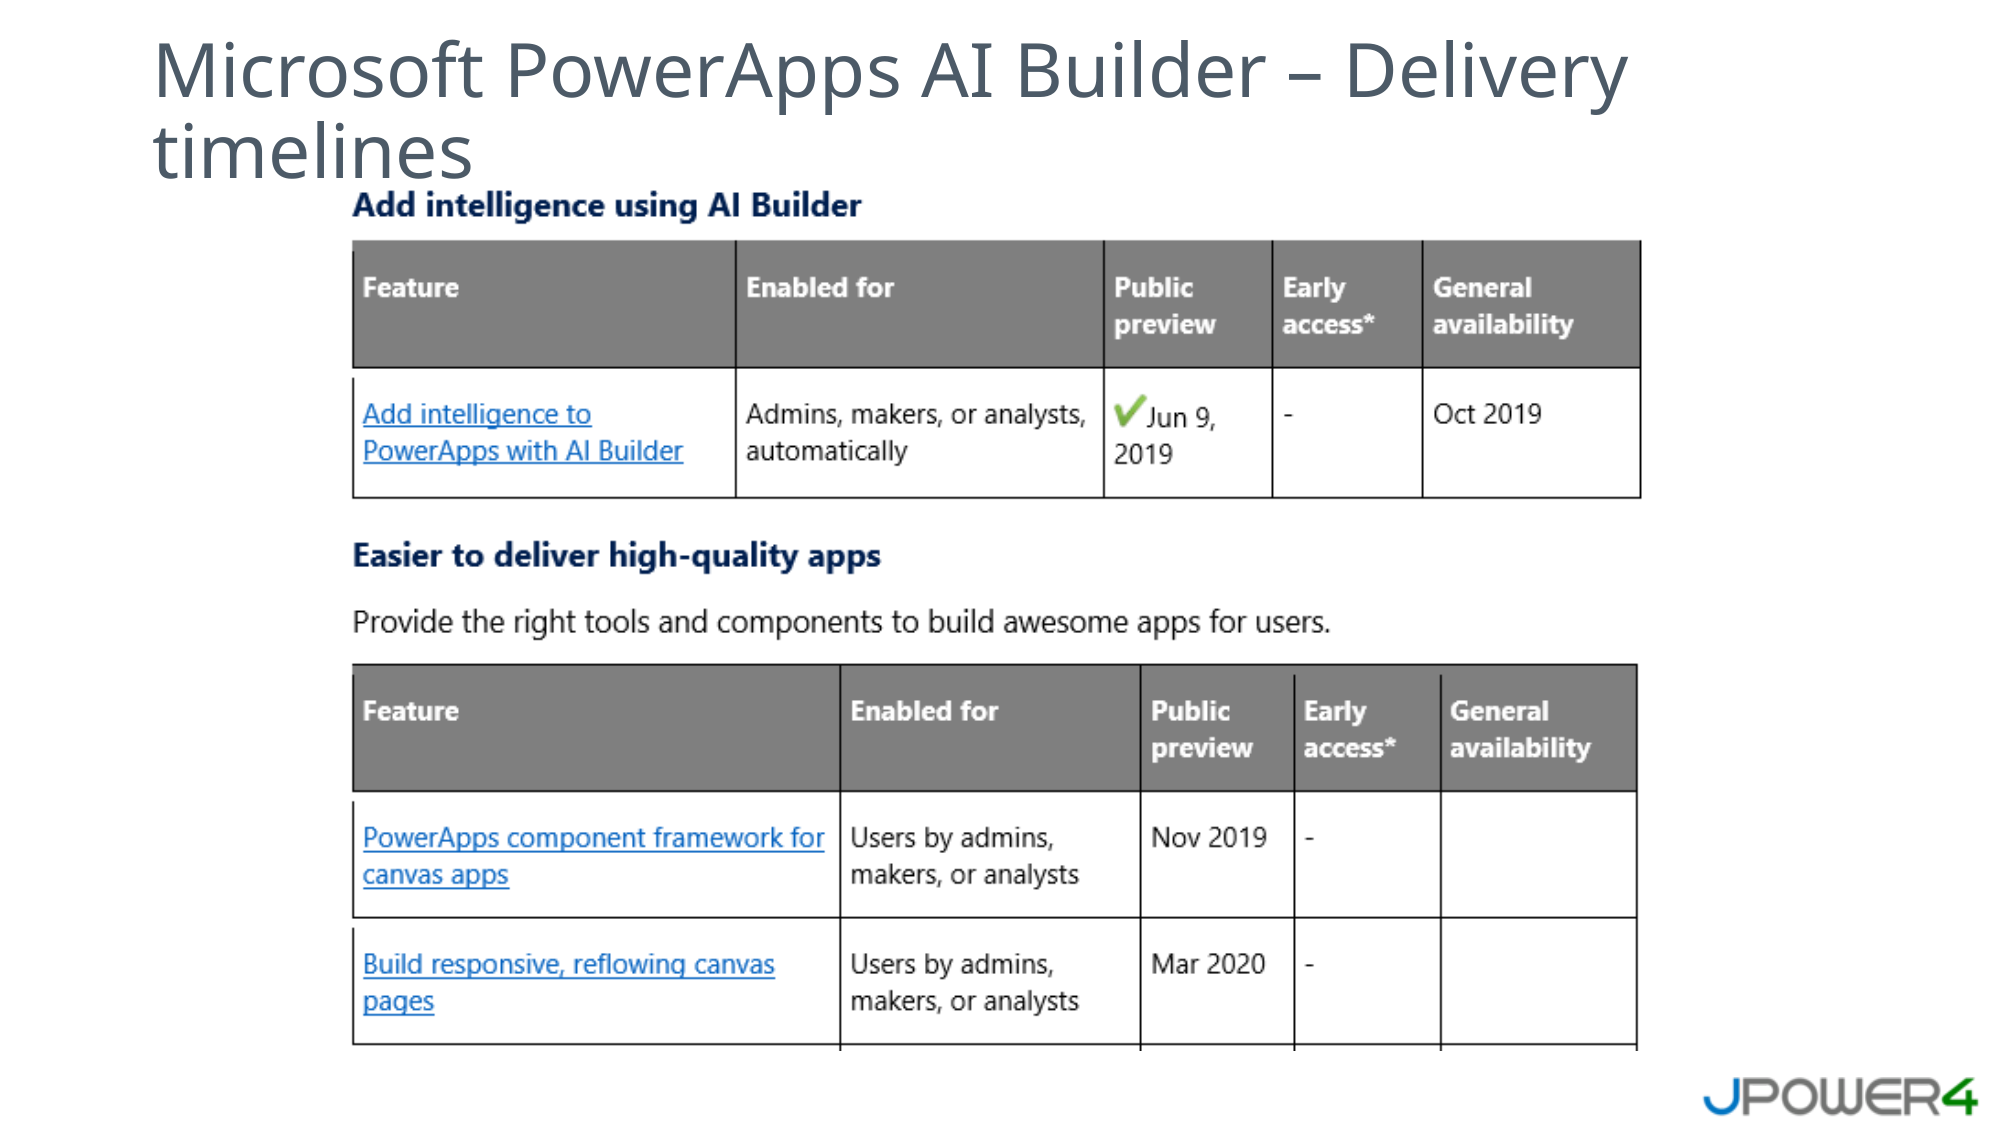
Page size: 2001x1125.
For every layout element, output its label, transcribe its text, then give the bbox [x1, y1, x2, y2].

title Microsoft PowerApps AI Builder – Delivery timelines [137, 4, 1863, 223]
picture [338, 182, 1662, 1051]
picture [1698, 1076, 1983, 1121]
